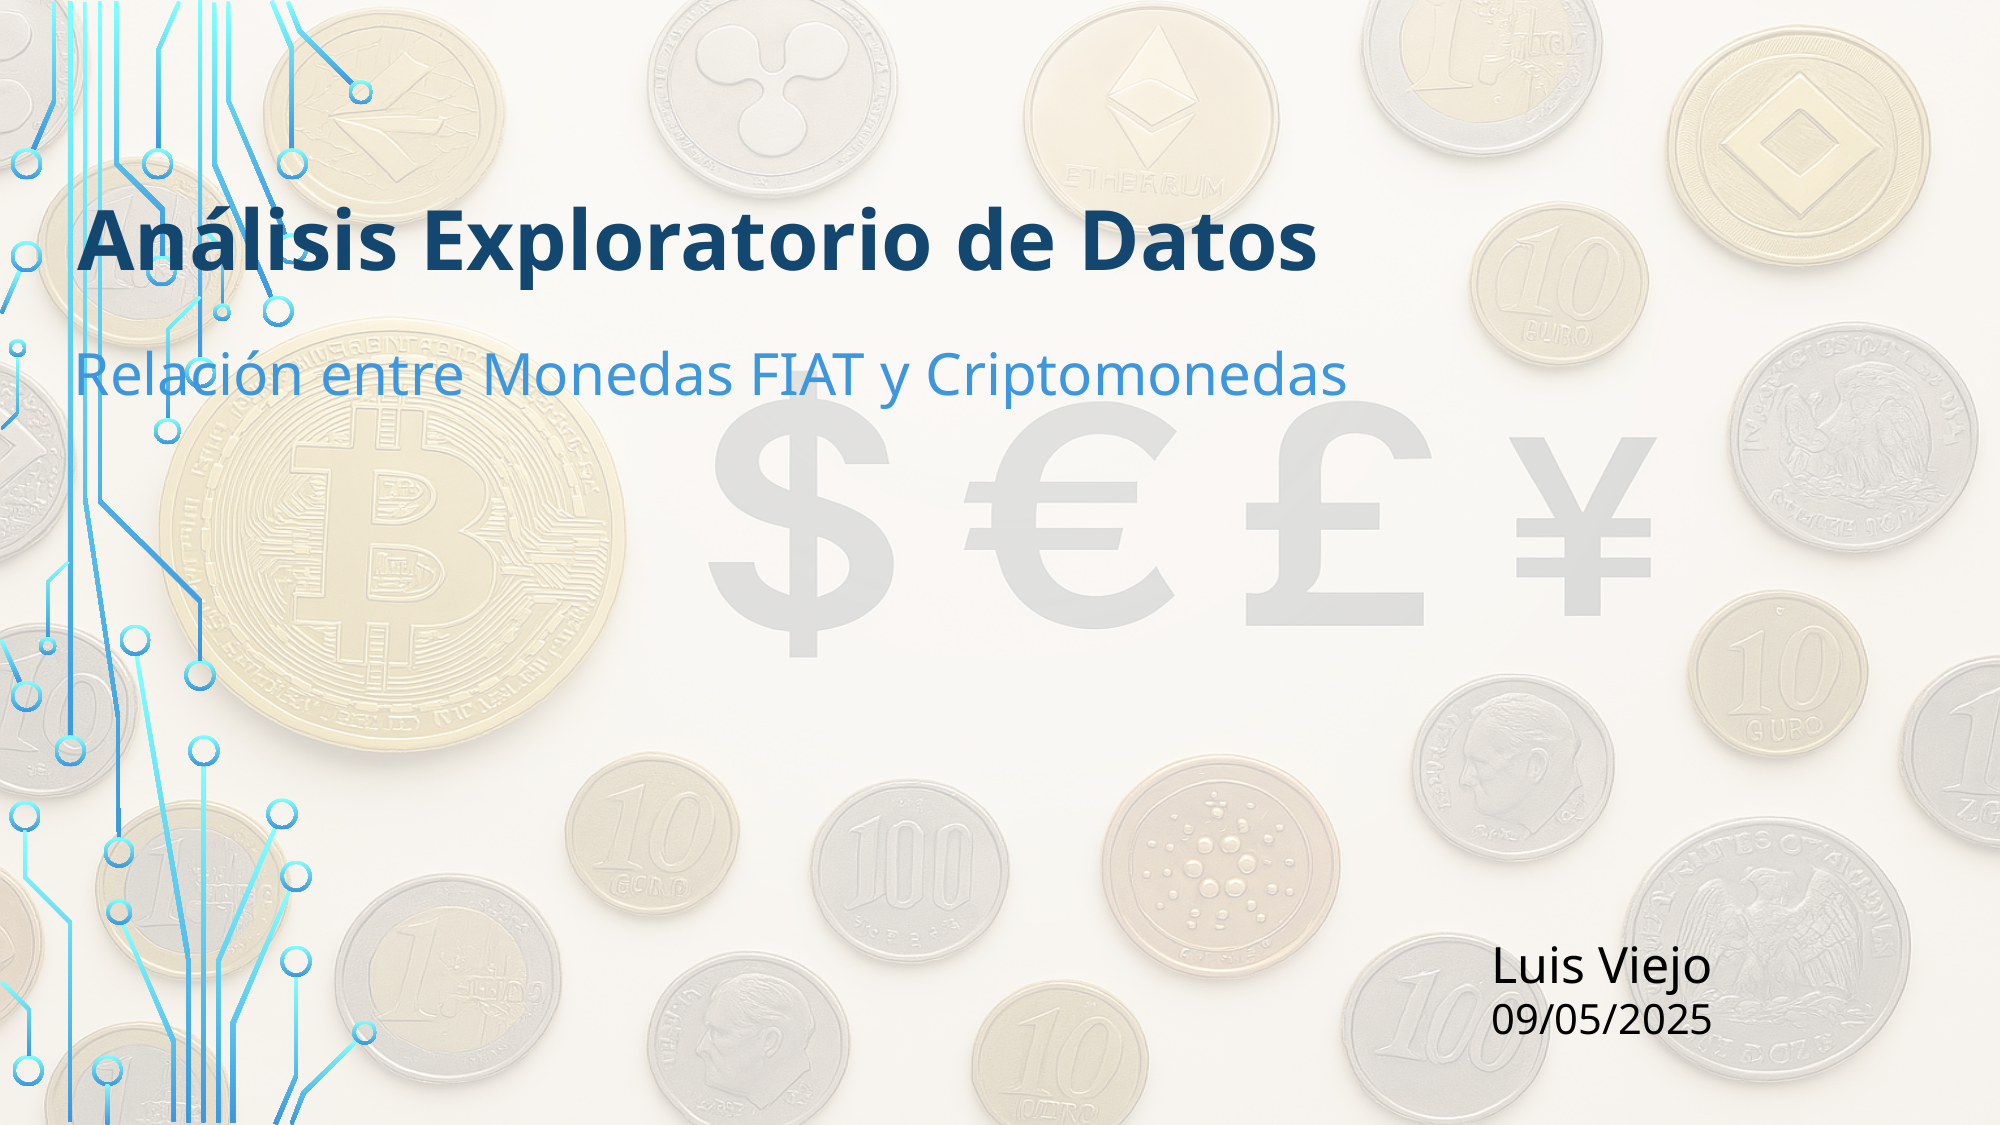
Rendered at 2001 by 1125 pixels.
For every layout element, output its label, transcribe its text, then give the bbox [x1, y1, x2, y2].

text_box Luis Viejo 09/05/2025 [1476, 925, 1730, 1051]
text_box Relación entre Monedas FIAT y Criptomonedas [59, 329, 1363, 415]
text_box Análisis Exploratorio de Datos [62, 179, 1336, 295]
